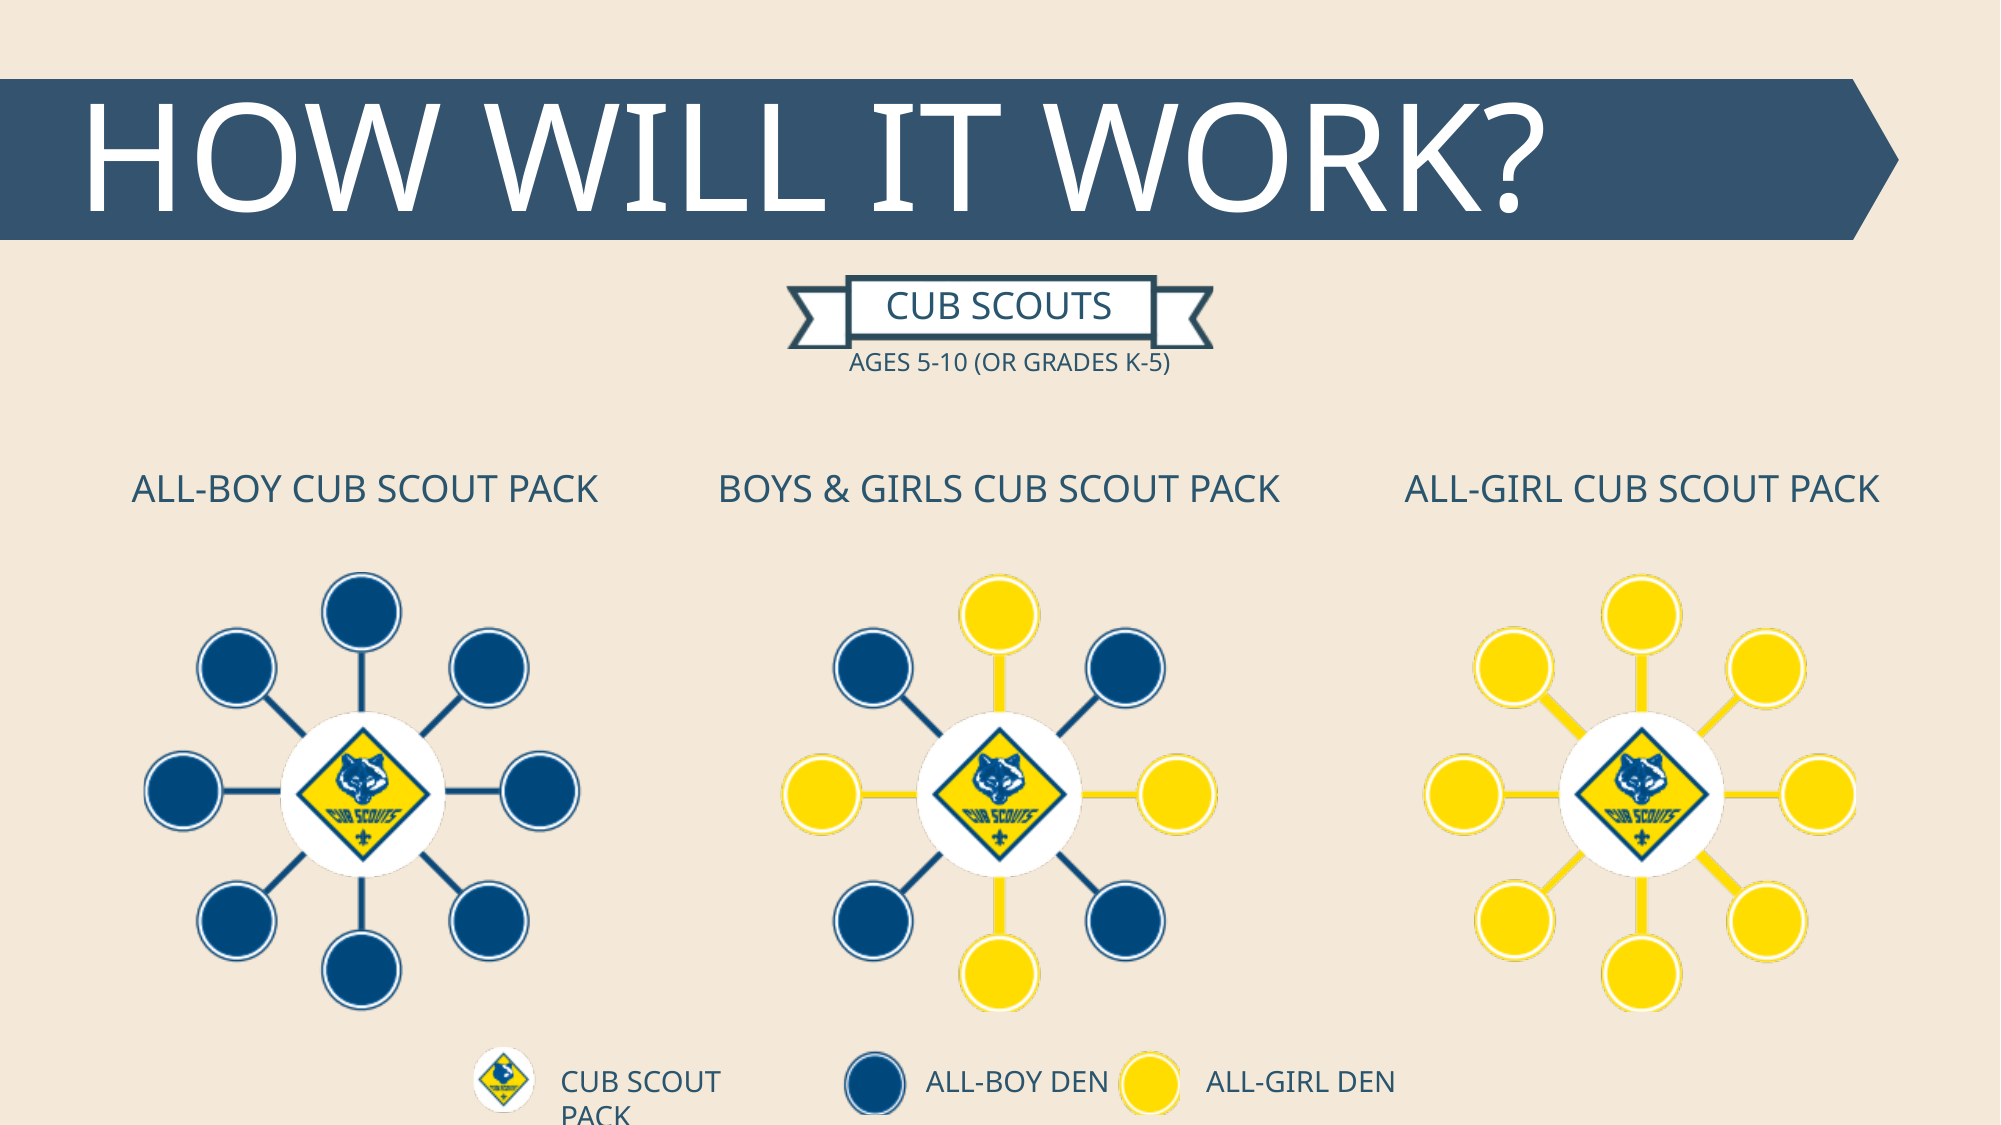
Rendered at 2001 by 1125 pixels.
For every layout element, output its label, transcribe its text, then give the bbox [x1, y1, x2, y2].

picture [786, 275, 1214, 349]
text_box HOW WILL IT WORK? [62, 53, 2000, 249]
text_box AGES 5-10 (OR GRADES K-5) [705, 338, 1315, 384]
picture [0, 78, 1900, 240]
text_box ALL-GIRL DEN [1191, 1055, 1460, 1106]
text_box BOYS & GIRLS CUB SCOUT PACK [651, 457, 1347, 517]
text_box CUB SCOUT PACK [545, 1115, 815, 1125]
picture [143, 572, 1857, 1012]
picture [473, 1047, 1180, 1115]
text_box CUB SCOUTS [735, 274, 1263, 335]
text_box ALL-GIRL CUB SCOUT PACK [1348, 457, 1937, 517]
text_box ALL-BOY CUB SCOUT PACK [102, 457, 629, 517]
